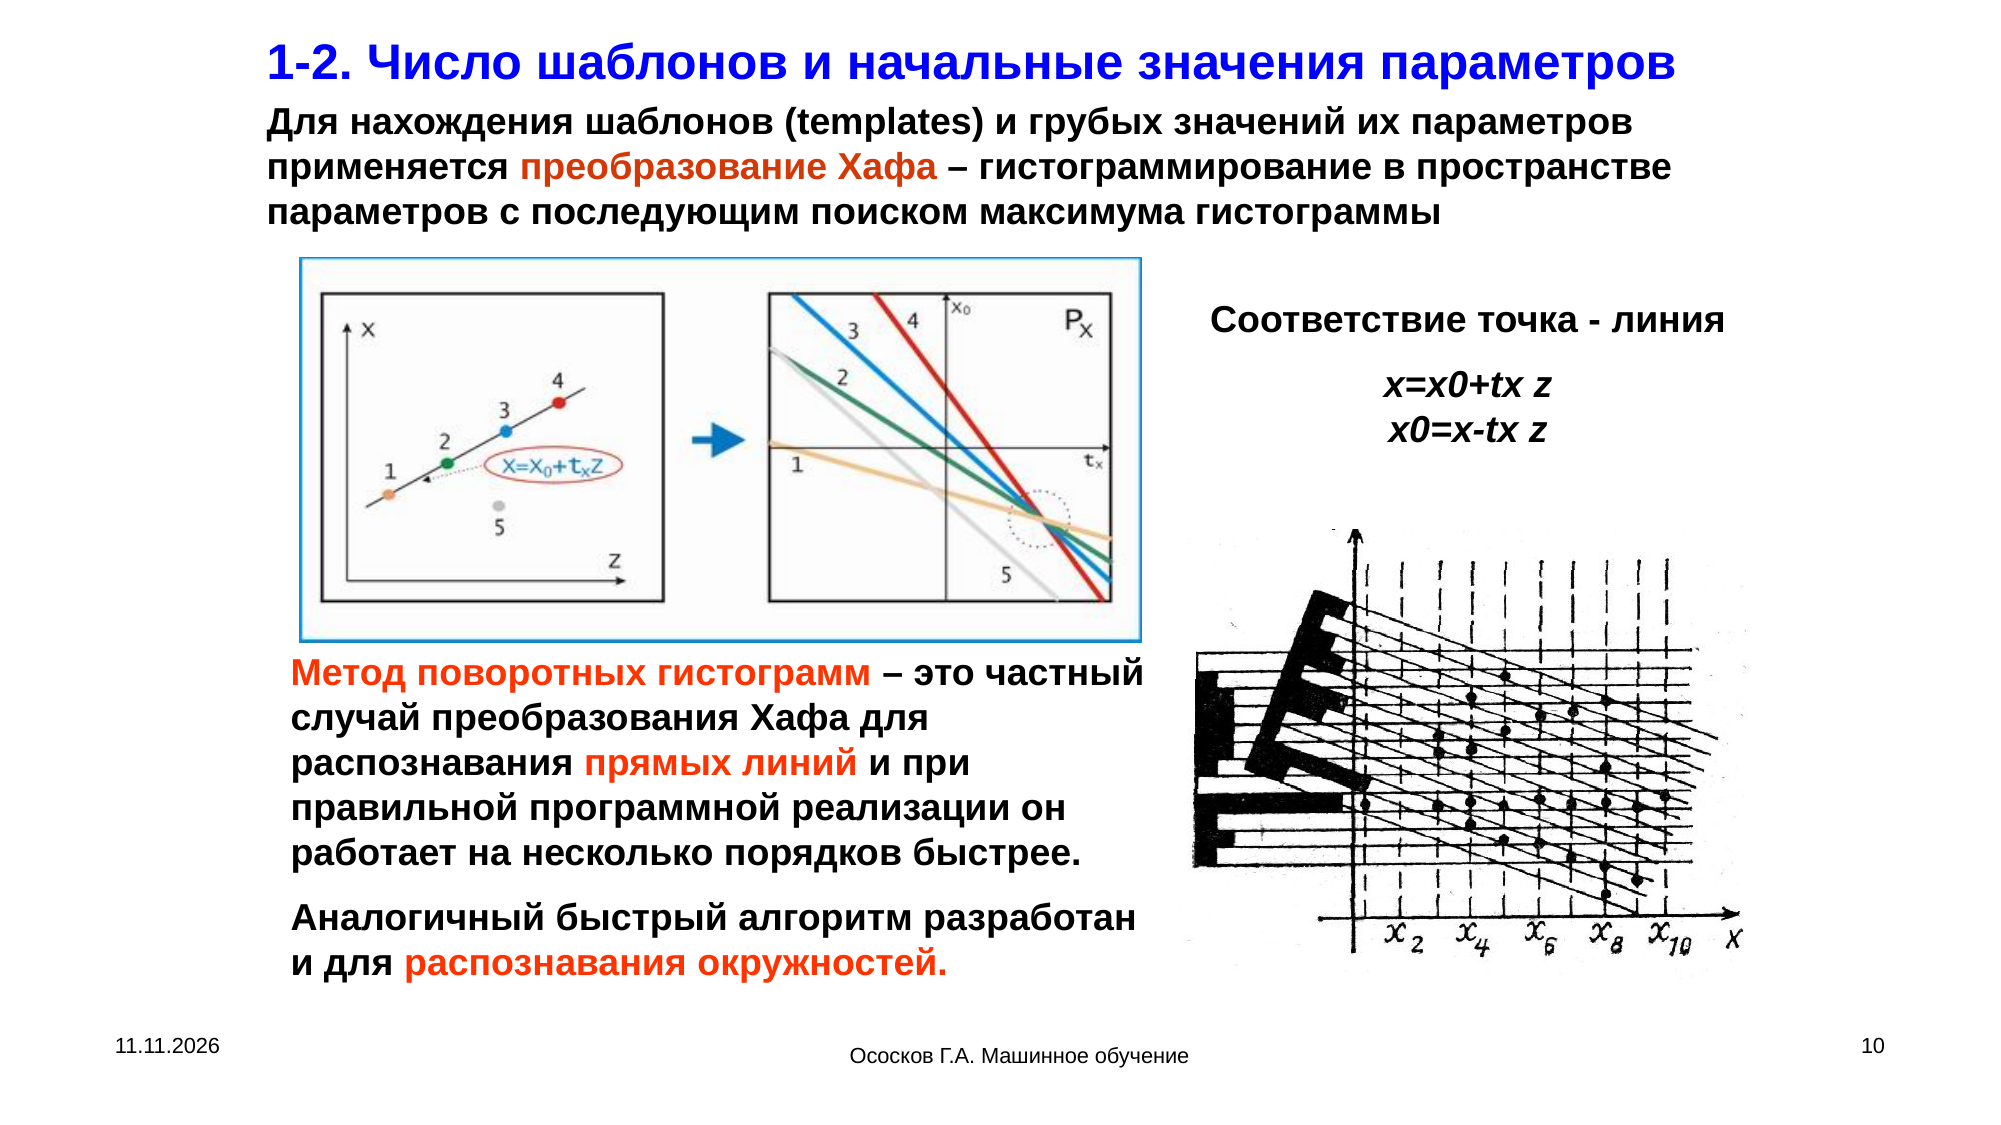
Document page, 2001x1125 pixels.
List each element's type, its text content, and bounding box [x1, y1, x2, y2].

footer Ососков Г.А. Машинное обучение [811, 1034, 1229, 1069]
text_box Метод поворотных гистограмм – это частный случай преобразования Хафа для распознавания прямых линий и при правильной программной реализации он работает на несколько порядков быстрее. Аналогичный быстрый алгоритм разработан и для распознавания окружностей. [279, 642, 1161, 989]
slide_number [99, 1024, 567, 1103]
text_box Соответствие точка - линия x=x0+tx z x0=x-tx z [1191, 289, 1745, 456]
slide_number 10 [1433, 1024, 1900, 1103]
picture [1179, 529, 1751, 980]
text_box 1-2. Число шаблонов и начальные значения параметров Для нахождения шаблонов (templates) и грубых значений их параметров применяется преобразование Хафа – гистограммирование в пространстве параметров с последующим поиском максимума гистограммы [255, 23, 1745, 238]
picture [298, 257, 1142, 643]
